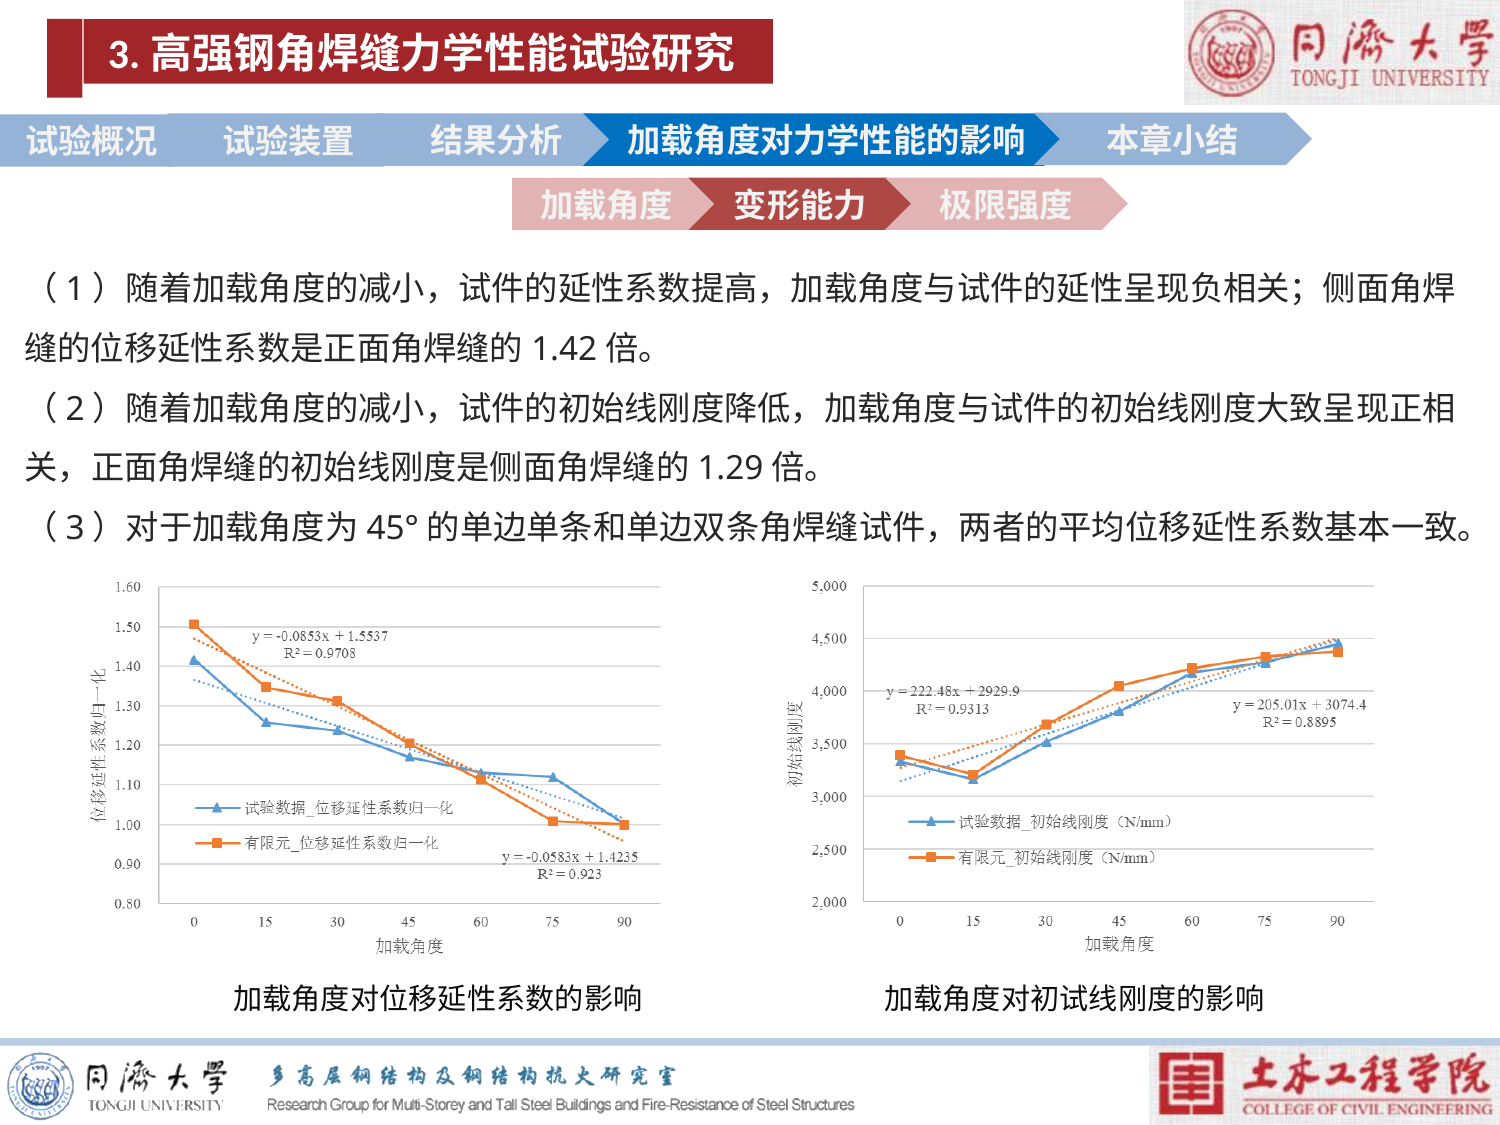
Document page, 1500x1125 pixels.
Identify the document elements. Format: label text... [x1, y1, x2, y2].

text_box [0, 1037, 1500, 1125]
text_box 变形能力 [689, 175, 907, 232]
text_box 极限强度 [883, 175, 1131, 232]
text_box 加载角度 [509, 175, 717, 233]
text_box （1）随着加载角度的减小，试件的延性系数提高，加载角度与试件的延性呈现负相关；侧面角焊缝的位移延性系数是正面角焊缝的1.42倍。 （2）随着加载角度的减小，试件的初始线刚度降低，加载角度与试件的初始线刚度大致呈现正相关，正面角焊缝的初始线刚度是侧面角焊缝的1.29倍。 （3）对于加载角度为45°的单边单条和单边双条角焊缝试件，两者的平均位移延性系数基本一致。 [9, 239, 1491, 614]
picture [68, 569, 683, 959]
text_box 本章小结 [1031, 110, 1315, 168]
text_box 3.高强钢角焊缝力学性能试验研究 [83, 19, 773, 84]
text_box 结果分析 [373, 111, 605, 168]
text_box 加载角度对位移延性系数的影响 [135, 955, 740, 1023]
text_box 加载角度对力学性能的影响 [581, 111, 1055, 168]
text_box [47, 18, 83, 98]
text_box 加载角度对初试线刚度的影响 [772, 964, 1377, 1023]
text_box 试验概况 [0, 112, 189, 169]
picture [772, 568, 1398, 958]
text_box 试验装置 [165, 111, 398, 169]
picture [1184, 0, 1500, 105]
